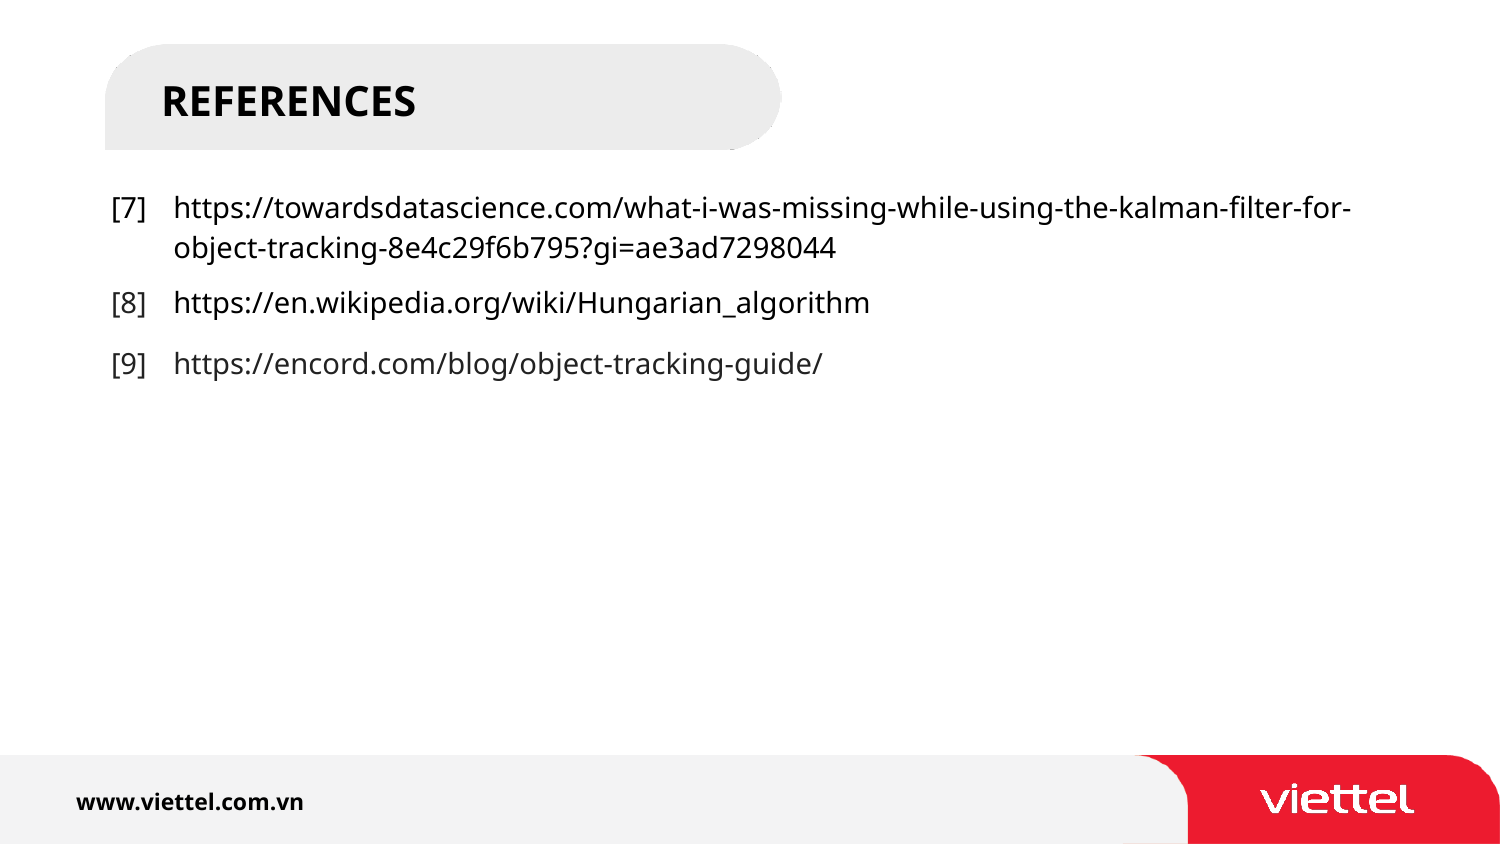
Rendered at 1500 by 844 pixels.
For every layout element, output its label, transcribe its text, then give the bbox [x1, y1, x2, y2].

table_cell [8] [105, 275, 167, 335]
picture [104, 44, 782, 150]
table_header https://towardsdatascience.com/what-i-was-missing-while-using-the-kalman-filter-for-object-tracking-8e4c29f6b795?gi=ae3ad7298044 [167, 180, 1400, 275]
text_box [105, 172, 1431, 753]
table_cell https://en.wikipedia.org/wiki/Hungarian_algorithm [167, 275, 1400, 335]
table_cell [9] [105, 335, 167, 396]
picture [0, 754, 1500, 844]
table_header [7] [105, 180, 167, 275]
table_cell https://encord.com/blog/object-tracking-guide/ [167, 335, 1400, 396]
